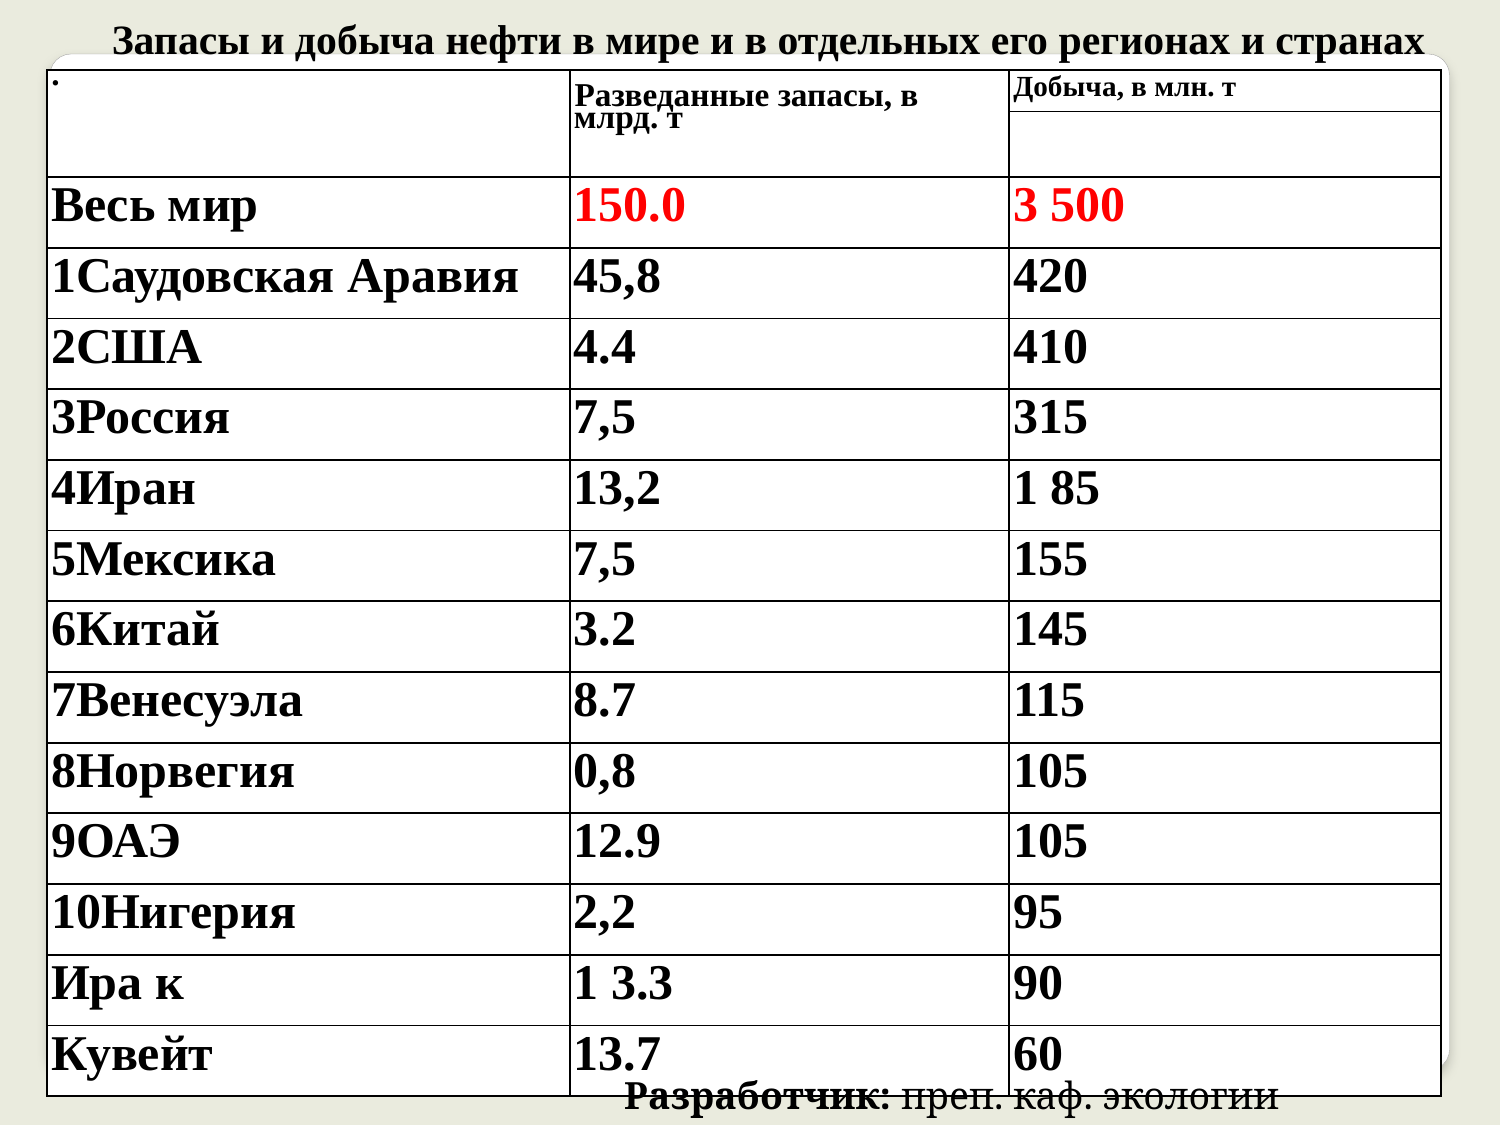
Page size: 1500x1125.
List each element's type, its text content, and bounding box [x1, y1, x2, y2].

table_cell 0,8 [571, 744, 1008, 812]
table_cell 13.7 [571, 1027, 1008, 1095]
table_cell 150.0 [571, 178, 1008, 247]
text_box Разработчик: преп. каф. экологии Кирвель П.И. [609, 1064, 1443, 1125]
table_cell 115 [1010, 673, 1440, 742]
table_cell 1 85 [1010, 461, 1440, 530]
table_cell 2США [48, 319, 569, 388]
table_cell 7Венесуэла [48, 673, 569, 742]
table_cell 145 [1010, 602, 1440, 671]
table_cell 95 [1010, 885, 1440, 890]
table_cell 12.9 [571, 814, 1008, 883]
table_header . [48, 71, 569, 176]
table_cell 3 500 [1010, 178, 1440, 247]
table_cell 420 [1010, 249, 1440, 318]
table_cell 13,2 [571, 461, 1008, 530]
table_cell 8Норвегия [48, 744, 569, 812]
table_cell 4Иран [48, 461, 569, 530]
table_cell 2,2 [571, 885, 1008, 890]
table_cell 155 [1010, 531, 1440, 600]
table_header Разведанные запасы, в млрд. т [571, 71, 1008, 176]
table_cell 3.2 [571, 602, 1008, 671]
table_cell Кувейт [48, 1027, 569, 1095]
table_cell 4.4 [571, 319, 1008, 388]
table_cell 410 [1010, 319, 1440, 388]
table_cell 9ОАЭ [48, 814, 569, 883]
table_cell 10Нигерия [48, 885, 569, 890]
table_cell 60 [1010, 1027, 1440, 1064]
table_cell 3Россия [48, 390, 569, 459]
table_cell Весь мир [48, 178, 569, 247]
text_box [0, 890, 1500, 1027]
table_cell 5Мексика [48, 531, 569, 600]
table_cell 45,8 [571, 249, 1008, 318]
table_cell 105 [1010, 744, 1440, 812]
table_header Добыча, в млн. т [1010, 71, 1440, 111]
title Запасы и добыча нефти в мире и в отдельных его регионах и странах [93, 0, 1444, 71]
table_cell 6Китай [48, 602, 569, 671]
table_cell 1Саудовская Аравия [48, 249, 569, 318]
table_cell 315 [1010, 390, 1440, 459]
table_cell 7,5 [571, 531, 1008, 600]
table_cell 7,5 [571, 390, 1008, 459]
table_cell 8.7 [571, 673, 1008, 742]
table_cell [1010, 112, 1440, 176]
table_cell 105 [1010, 814, 1440, 883]
